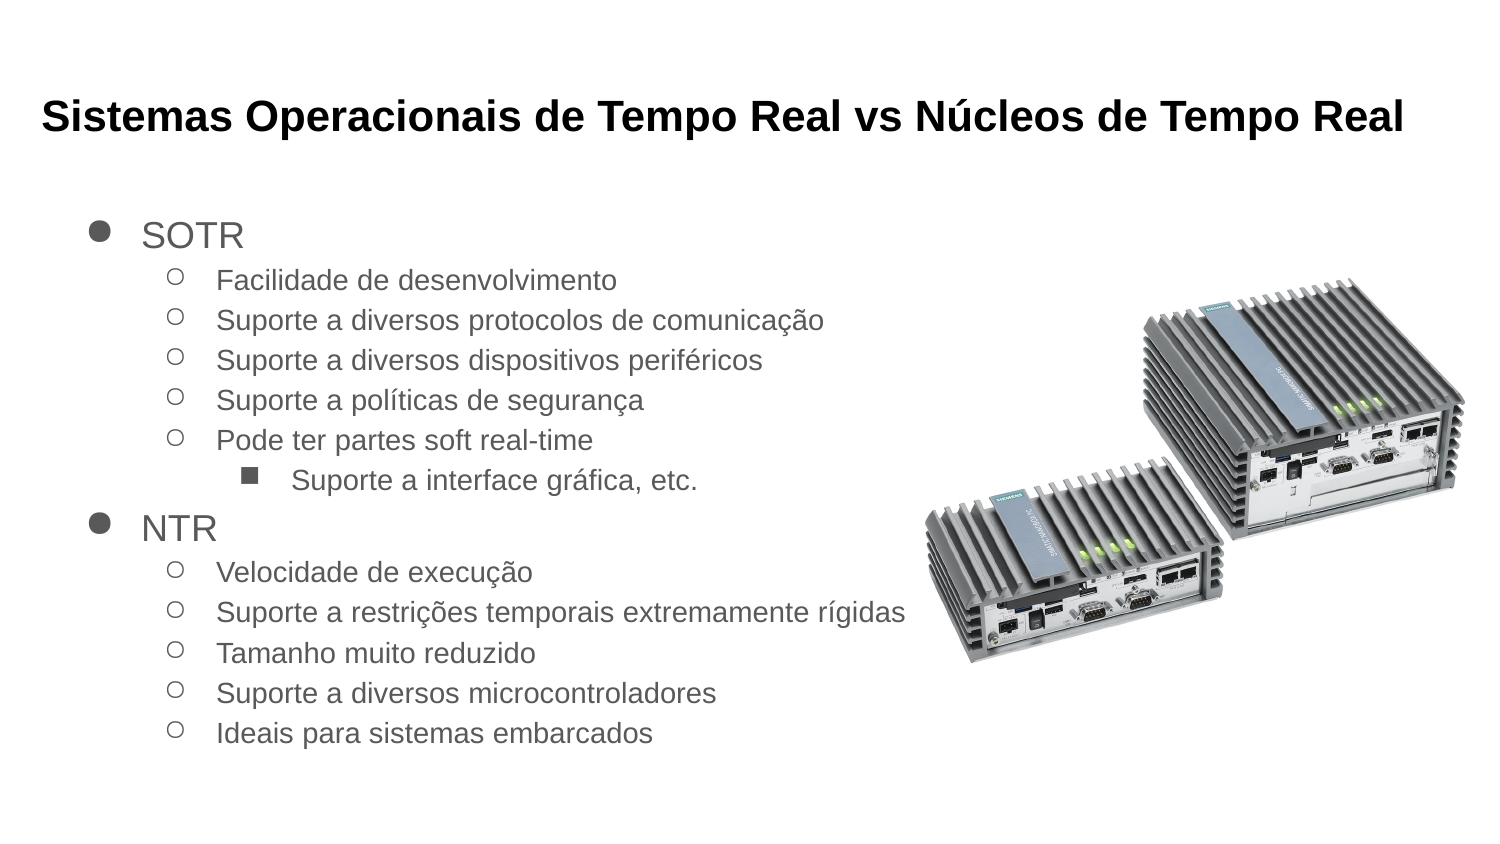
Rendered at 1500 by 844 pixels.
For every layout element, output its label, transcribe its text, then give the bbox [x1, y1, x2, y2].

picture [923, 275, 1466, 664]
title Sistemas Operacionais de Tempo Real vs Núcleos de Tempo Real [26, 72, 1486, 167]
list SOTR Facilidade de desenvolvimento Suporte a diversos protocolos de comunicação Suporte a diversos dispositivos periféricos Suporte a políticas de segurança Pode ter partes soft real-time Suporte a interface gráfica, etc. NTR Velocidade de execução Suporte a restrições temporais extremamente rígidas Tamanho muito reduzido Suporte a diversos microcontroladores Ideais para sistemas embarcados [51, 189, 1449, 750]
